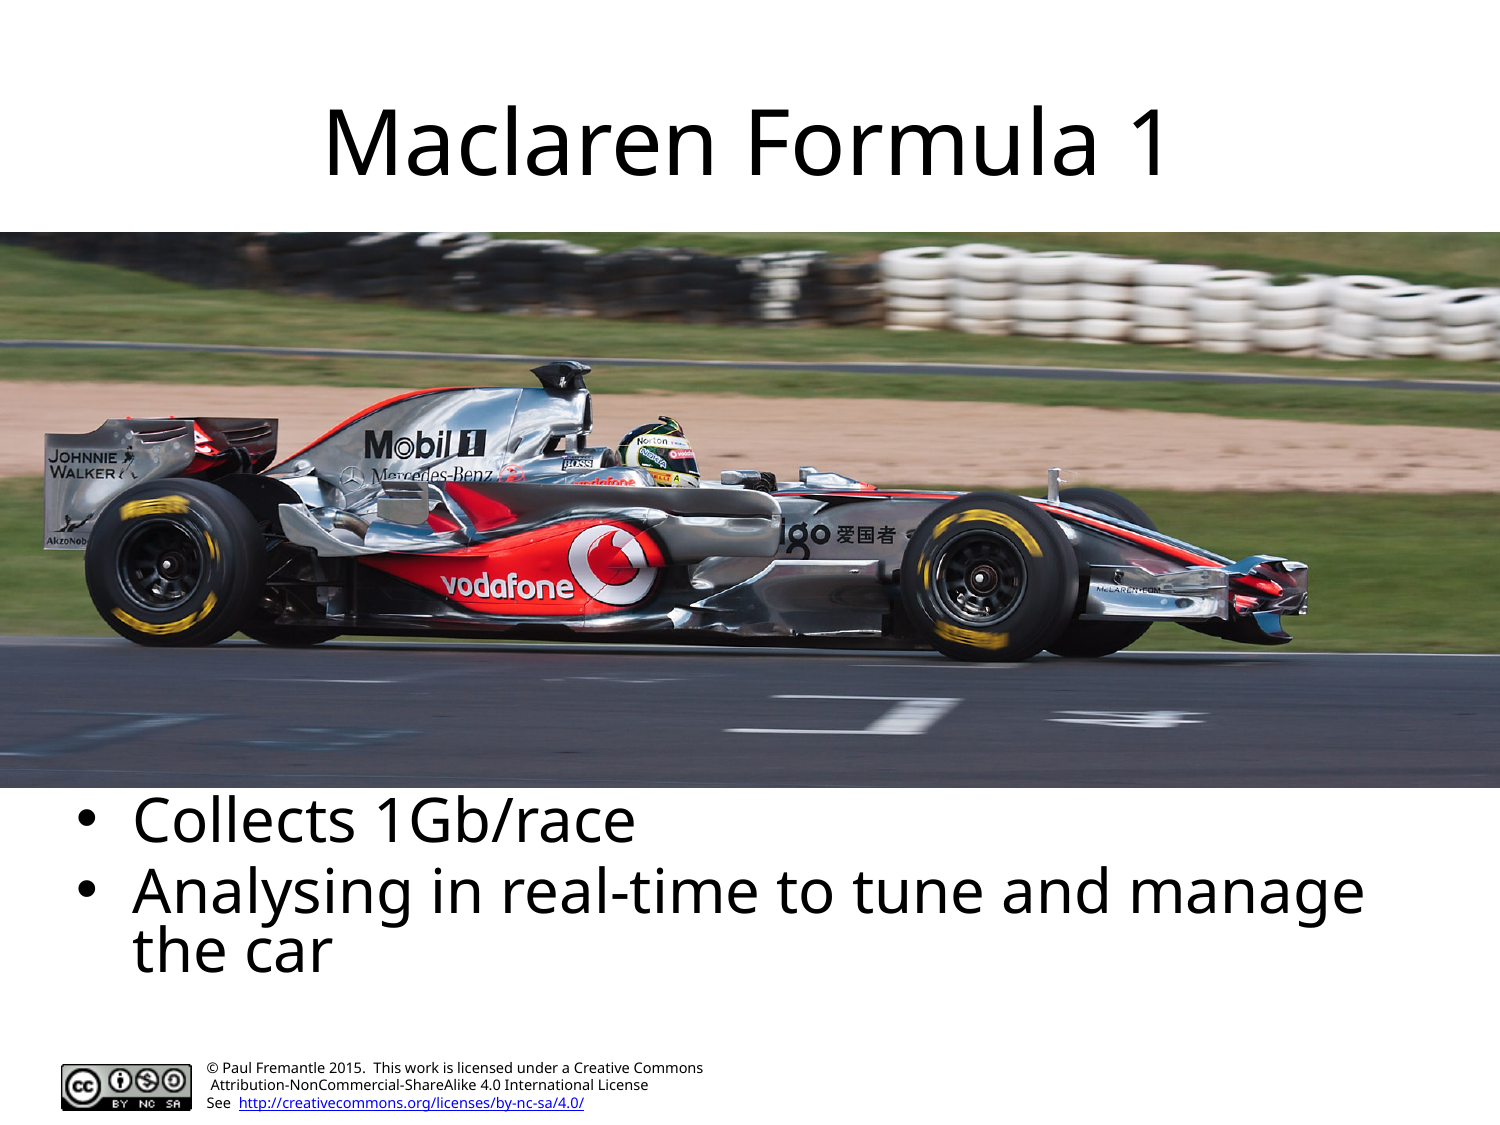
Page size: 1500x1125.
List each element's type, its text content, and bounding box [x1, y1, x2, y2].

picture [61, 1064, 192, 1111]
title Maclaren Formula 1 [75, 45, 1425, 230]
picture [0, 232, 1500, 788]
list Collects 1Gb/race Analysing in real-time to tune and manage the car [61, 797, 1412, 1005]
